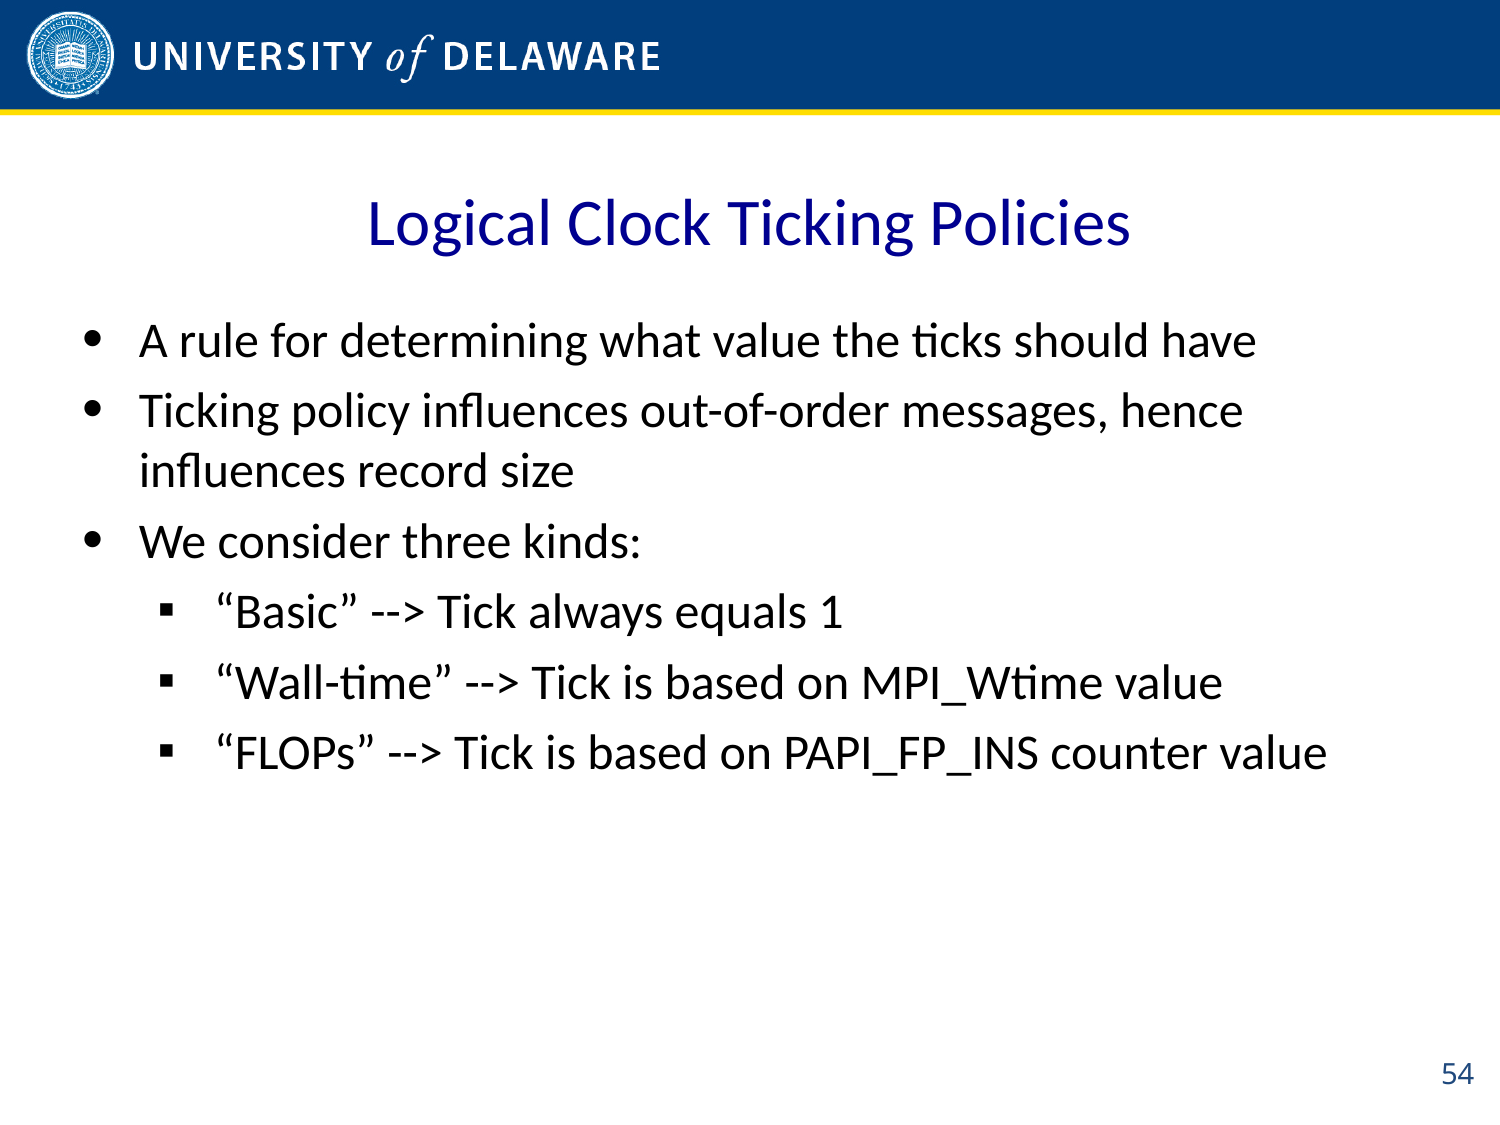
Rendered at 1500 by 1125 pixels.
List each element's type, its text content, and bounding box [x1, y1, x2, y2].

title Logical Clock Ticking Policies [74, 136, 1426, 299]
picture [0, 0, 1500, 1125]
list A rule for determining what value the ticks should have Ticking policy influences out-of-order messages, hence influences record size We consider three kinds: “Basic” --> Tick always equals 1 “Wall-time” --> Tick is based on MPI_Wtime value “FLOPs” --> Tick is based on PAPI_FP_INS counter value [74, 299, 1426, 1125]
slide_number 54 [1131, 1041, 1483, 1104]
